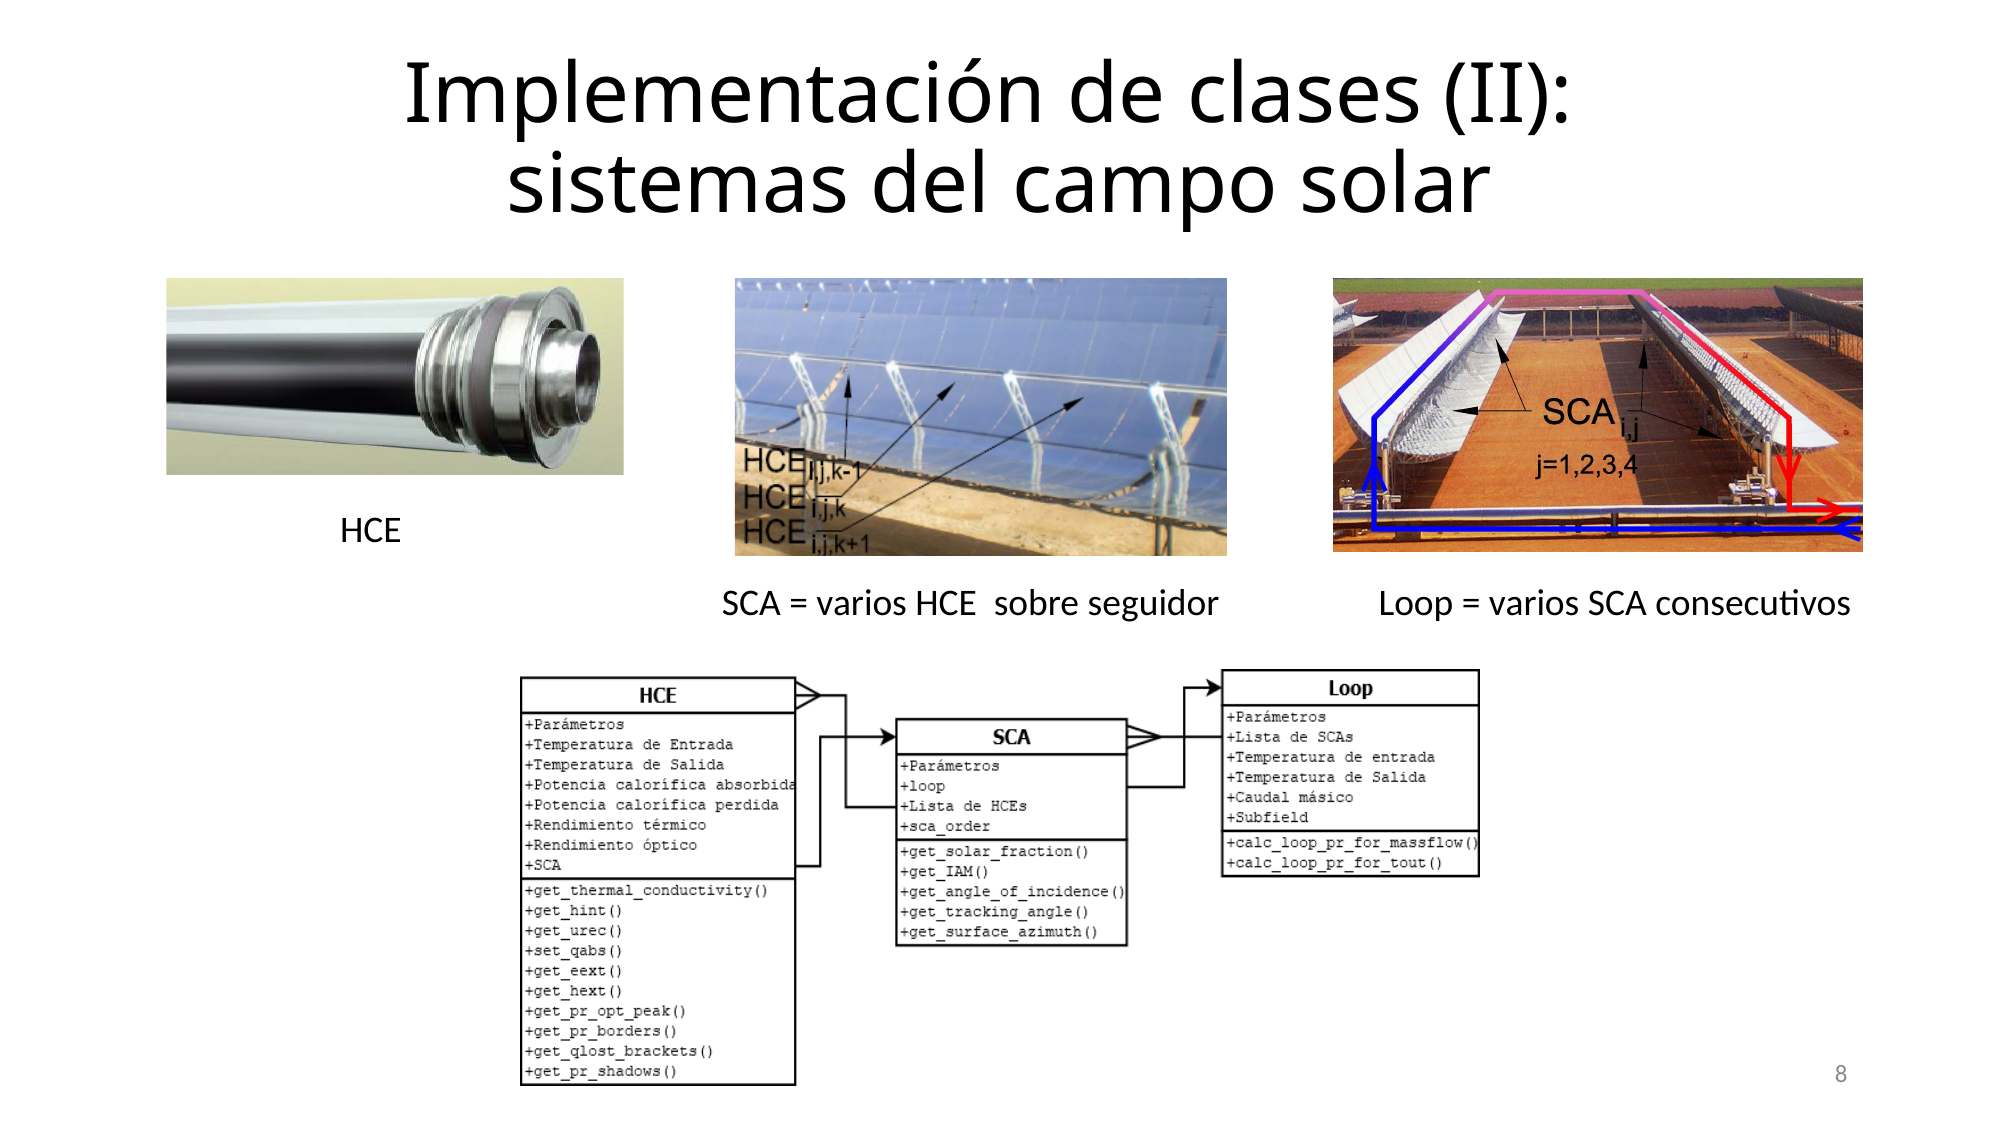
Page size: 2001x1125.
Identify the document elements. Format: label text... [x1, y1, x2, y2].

picture [734, 278, 1227, 556]
text_box Loop = varios SCA consecutivos [1363, 570, 1912, 630]
text_box SCA = varios HCE sobre seguidor [707, 570, 1255, 630]
picture [166, 278, 624, 475]
picture [1333, 278, 1863, 552]
text_box HCE [325, 497, 497, 558]
title Implementación de clases (II): sistemas del campo solar [80, 53, 1920, 238]
slide_number 8 [1412, 1042, 1863, 1103]
picture [520, 669, 1480, 1086]
